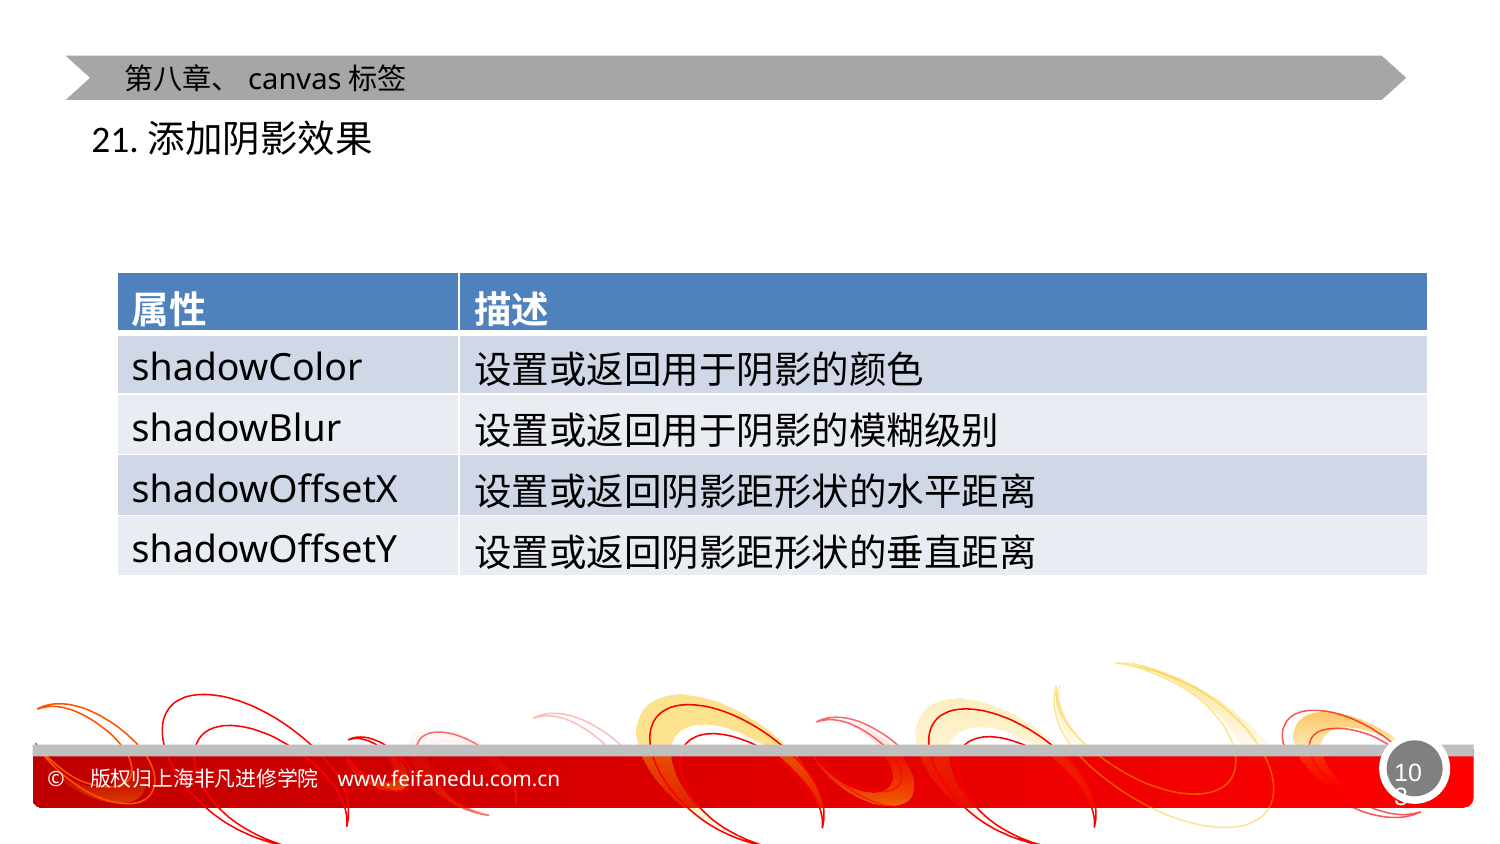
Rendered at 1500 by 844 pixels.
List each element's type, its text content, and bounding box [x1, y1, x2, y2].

table_cell shadowOffsetX [118, 455, 458, 515]
table_cell 设置或返回阴影距形状的水平距离 [460, 455, 1427, 515]
table_cell 设置或返回用于阴影的颜色 [460, 336, 1427, 393]
table_header 属性 [118, 273, 458, 330]
text_box 21.添加阴影效果 [76, 108, 455, 168]
table_header 描述 [460, 273, 1427, 330]
text_box [423, 55, 1407, 100]
table_cell shadowBlur [118, 395, 458, 454]
text_box 第八章、canvas标签 [109, 52, 423, 103]
table_cell shadowColor [118, 336, 458, 393]
table_cell 设置或返回阴影距形状的垂直距离 [460, 516, 1427, 575]
table_cell 设置或返回用于阴影的模糊级别 [460, 395, 1427, 454]
table_cell shadowOffsetY [118, 516, 458, 575]
slide_number 103 [1379, 748, 1451, 800]
text_box [65, 55, 109, 100]
